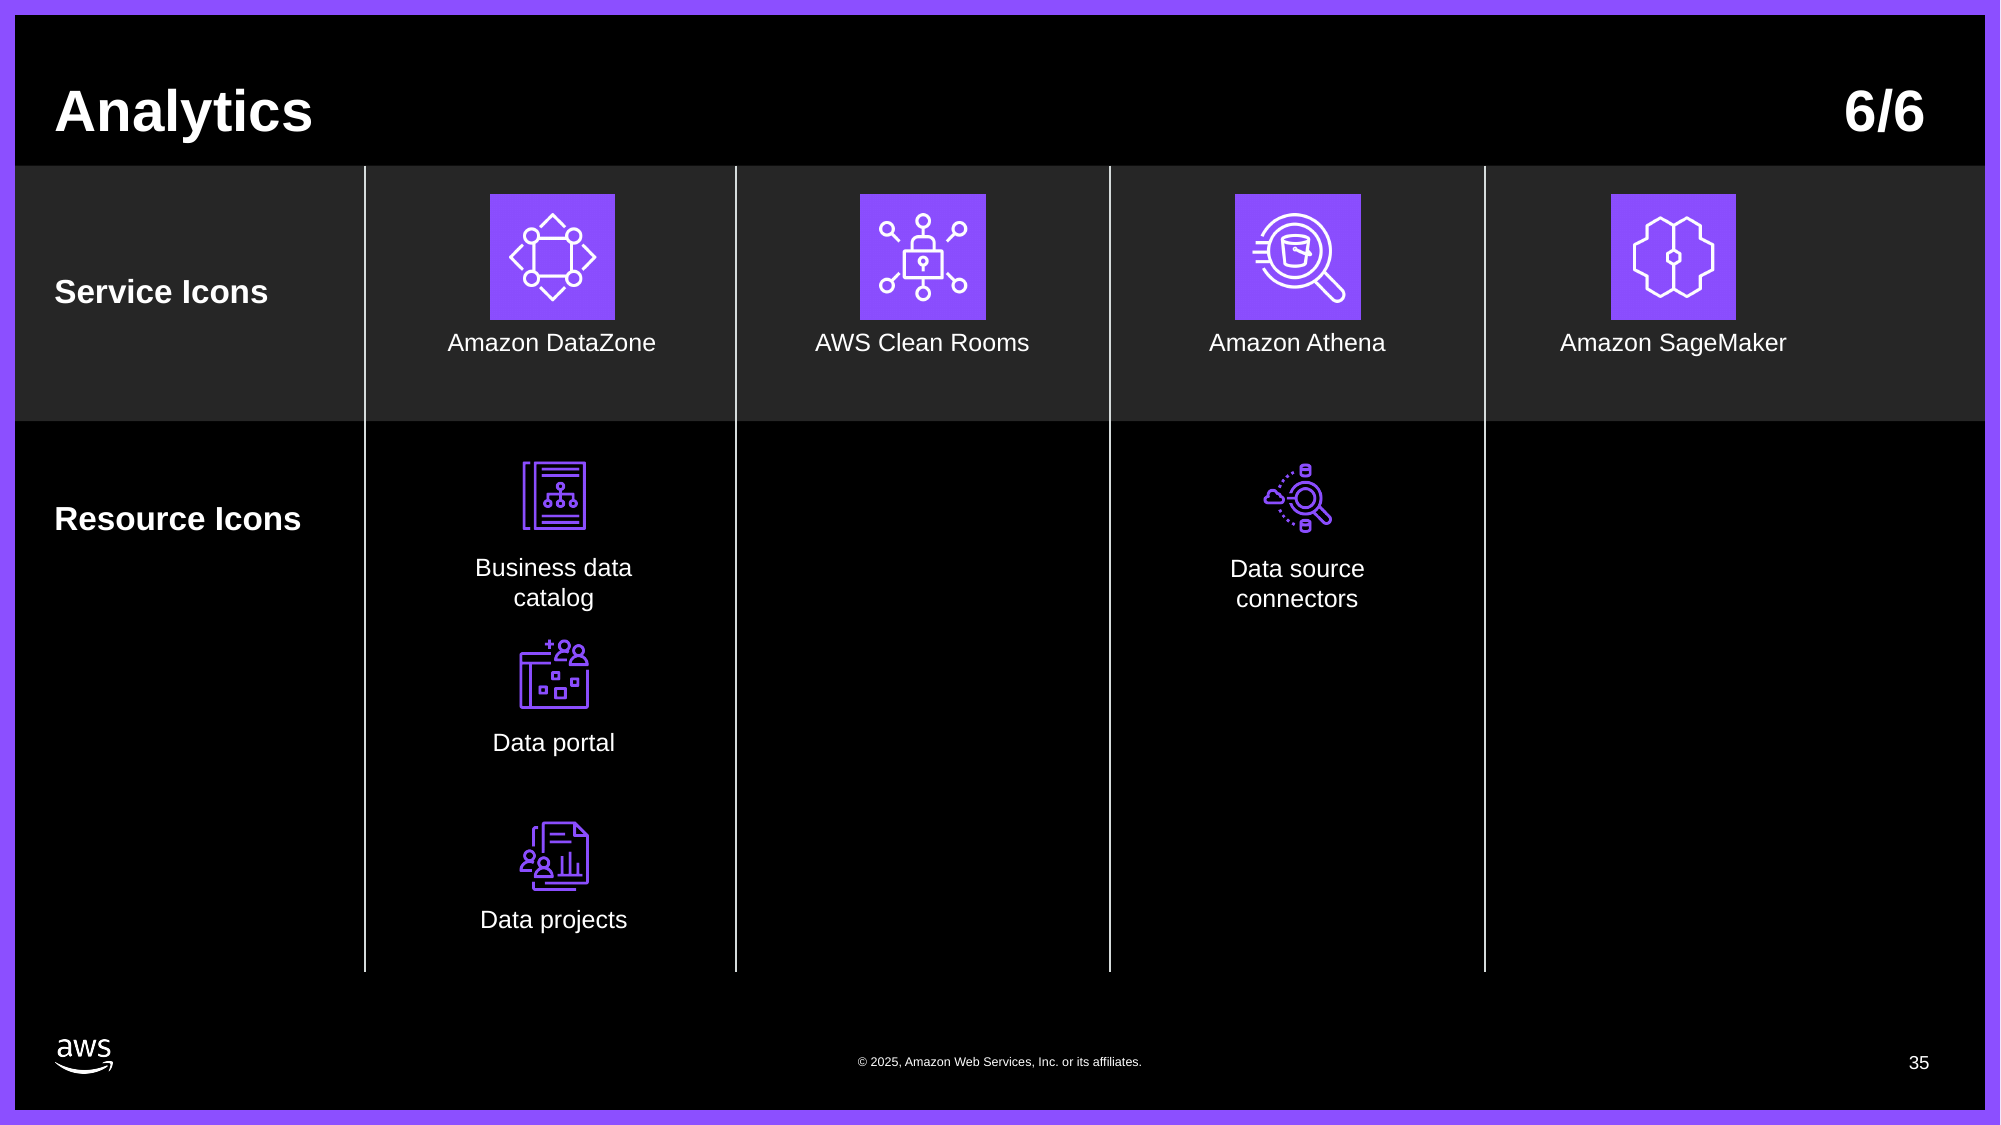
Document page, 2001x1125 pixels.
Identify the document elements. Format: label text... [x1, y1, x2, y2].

text_box Amazon DataZone [366, 319, 735, 364]
picture [516, 818, 592, 894]
footer © 2025, Amazon Web Services, Inc. or its affiliates. [662, 1031, 1338, 1092]
text_box Amazon SageMaker [1486, 319, 1861, 364]
picture [1259, 460, 1335, 536]
text_box Data source connectors [1213, 545, 1382, 620]
picture [490, 194, 616, 320]
text_box Amazon Athena [1111, 319, 1484, 364]
picture [1610, 194, 1737, 320]
text_box AWS Clean Rooms [736, 319, 1109, 364]
picture [1235, 194, 1361, 320]
title Analytics 6/6 [39, 59, 1945, 166]
text_box Data projects [440, 896, 668, 941]
text_box Business data catalog [440, 544, 668, 619]
picture [55, 1039, 113, 1074]
picture [516, 636, 592, 712]
slide_number 35 [1494, 1031, 1945, 1092]
text_box Data portal [440, 719, 668, 764]
picture [516, 457, 592, 534]
picture [860, 194, 986, 320]
